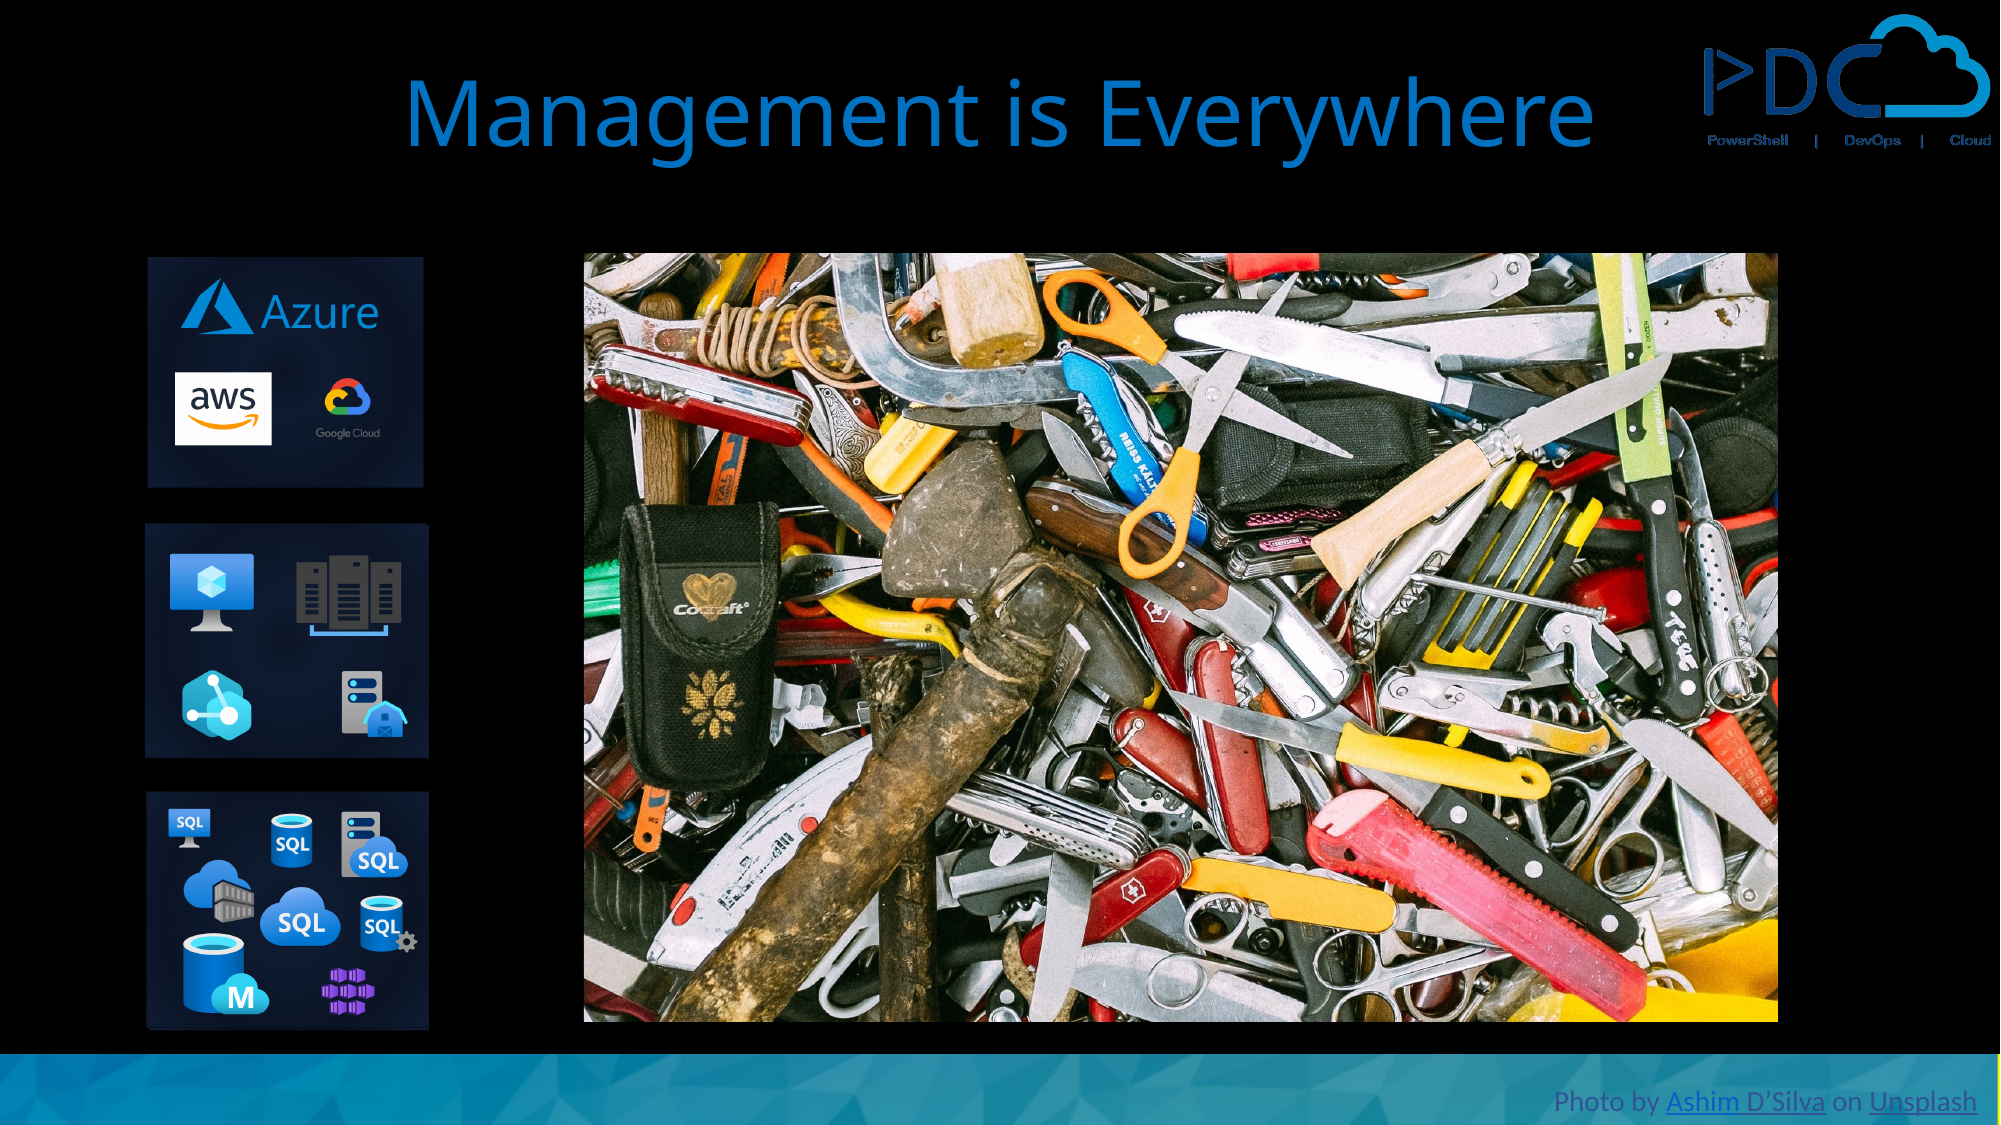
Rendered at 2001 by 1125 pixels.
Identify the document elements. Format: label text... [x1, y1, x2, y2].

picture [145, 253, 426, 489]
picture [583, 253, 1778, 1022]
title Management is Everywhere [137, 59, 1863, 278]
picture [145, 791, 430, 1034]
picture [145, 522, 430, 762]
picture [1690, 0, 2000, 160]
picture [495, 1054, 2000, 1125]
text_box Photo by Ashim D’Silva on Unsplash [1539, 1074, 2000, 1125]
